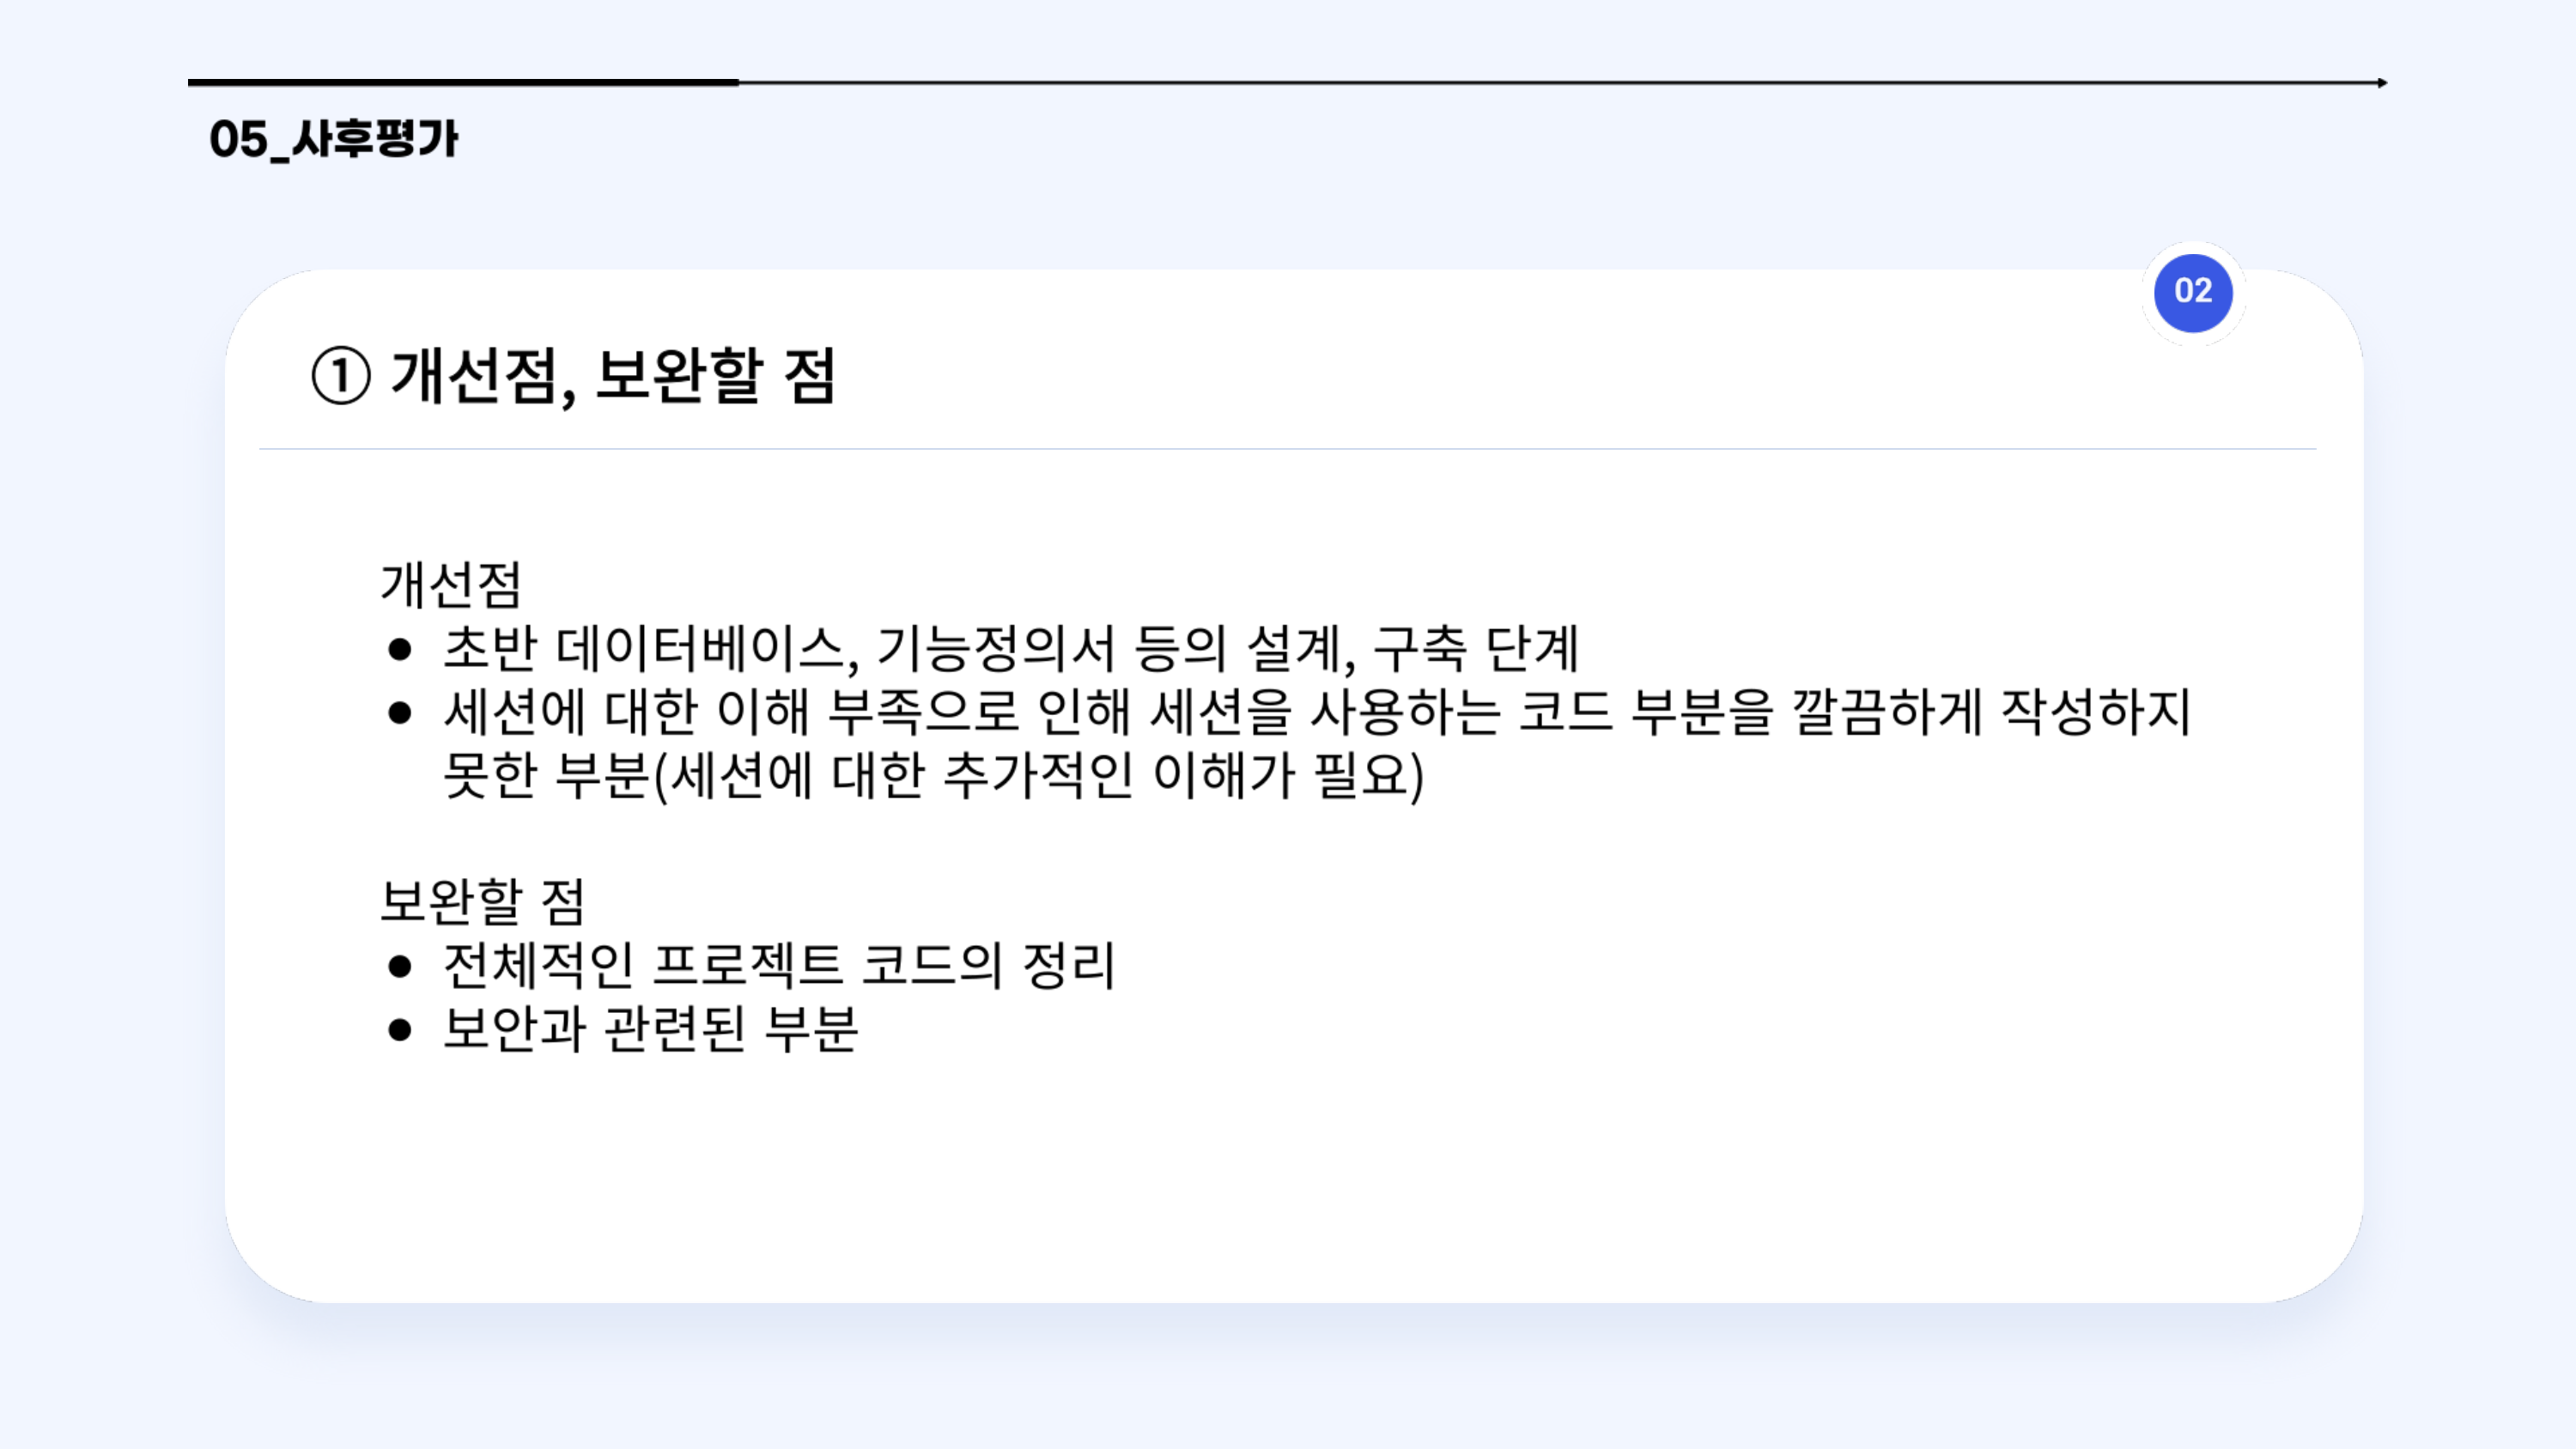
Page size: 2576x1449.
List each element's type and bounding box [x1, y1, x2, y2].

text_box [2142, 241, 2247, 347]
text_box [188, 78, 2388, 88]
text_box [225, 270, 2365, 1303]
picture [0, 0, 2576, 1449]
